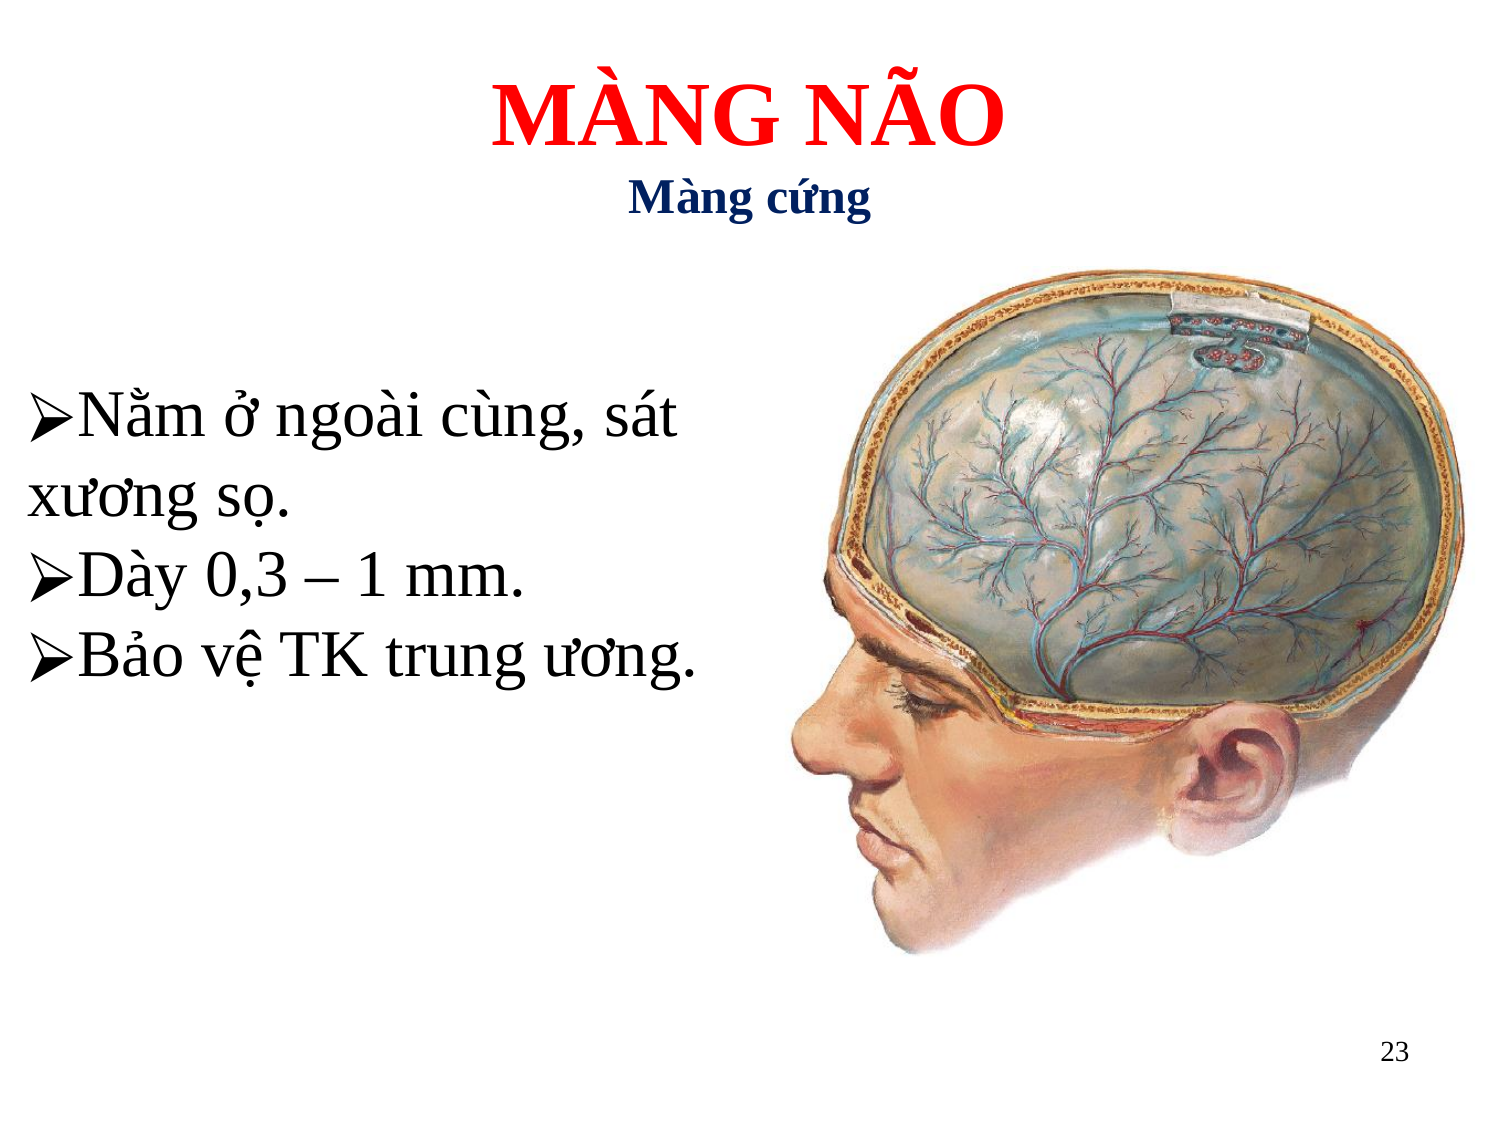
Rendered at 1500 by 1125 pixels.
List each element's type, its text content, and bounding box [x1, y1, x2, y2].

list Nằm ở ngoài cùng, sát xương sọ. Dày 0,3 – 1 mm. Bảo vệ TK trung ương. [12, 362, 744, 763]
title MÀNG NÃO Màng cứng [75, 45, 1425, 233]
slide_number 23 [1074, 1024, 1425, 1103]
picture [749, 266, 1488, 963]
